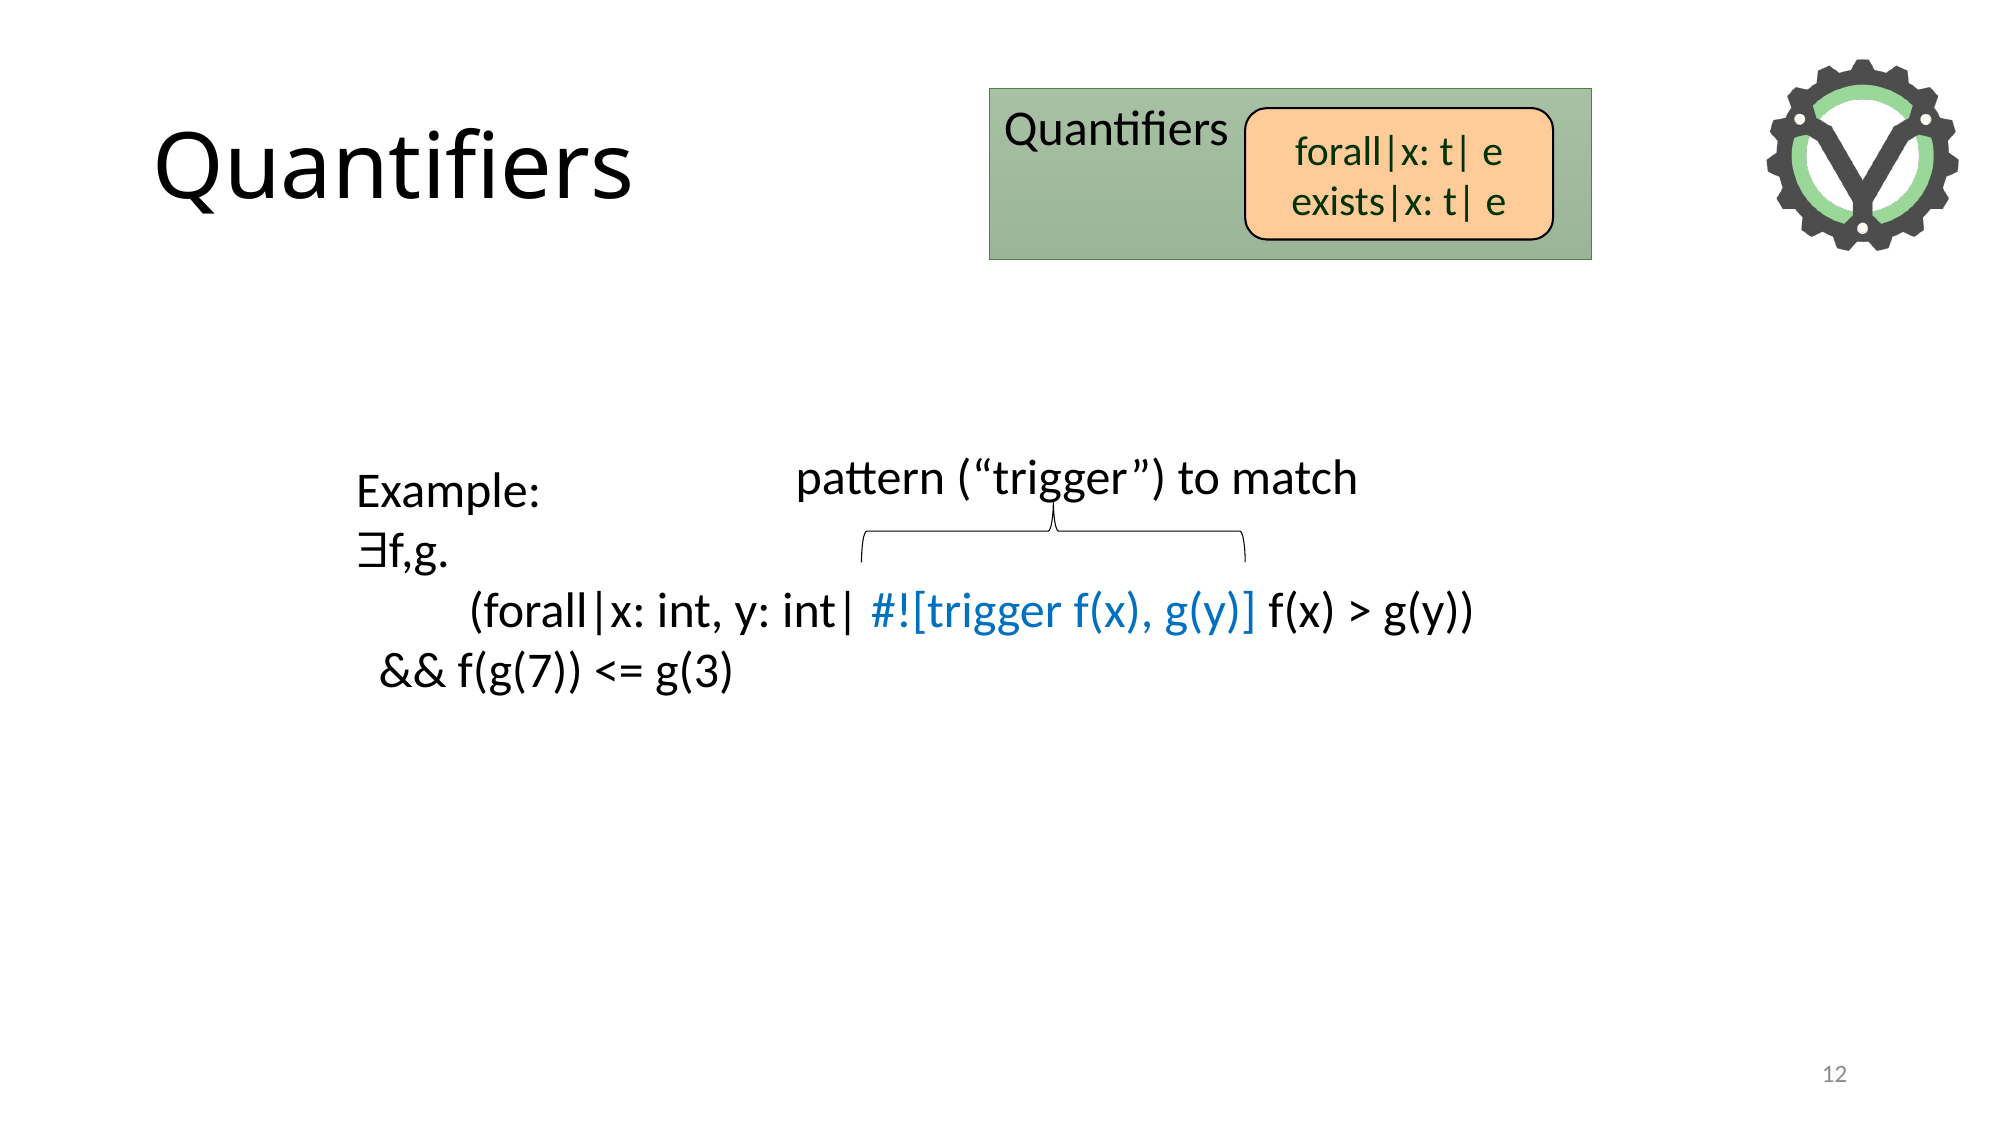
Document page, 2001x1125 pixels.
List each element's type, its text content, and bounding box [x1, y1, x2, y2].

text_box [860, 512, 1246, 563]
text_box Quantifiers [989, 88, 1592, 260]
text_box forall|x: t| e exists|x: t| e [1244, 107, 1555, 241]
text_box Example: f,g. (forall|x: int, y: int| #![trigger f(x), g(y)] f(x) > g(y)) && f(g(7)) <= g(3) [341, 449, 1491, 705]
text_box pattern (“trigger”) to match [780, 437, 1374, 512]
title Quantifiers [137, 59, 1742, 278]
slide_number 12 [1412, 1042, 1863, 1103]
picture [1766, 59, 1959, 252]
